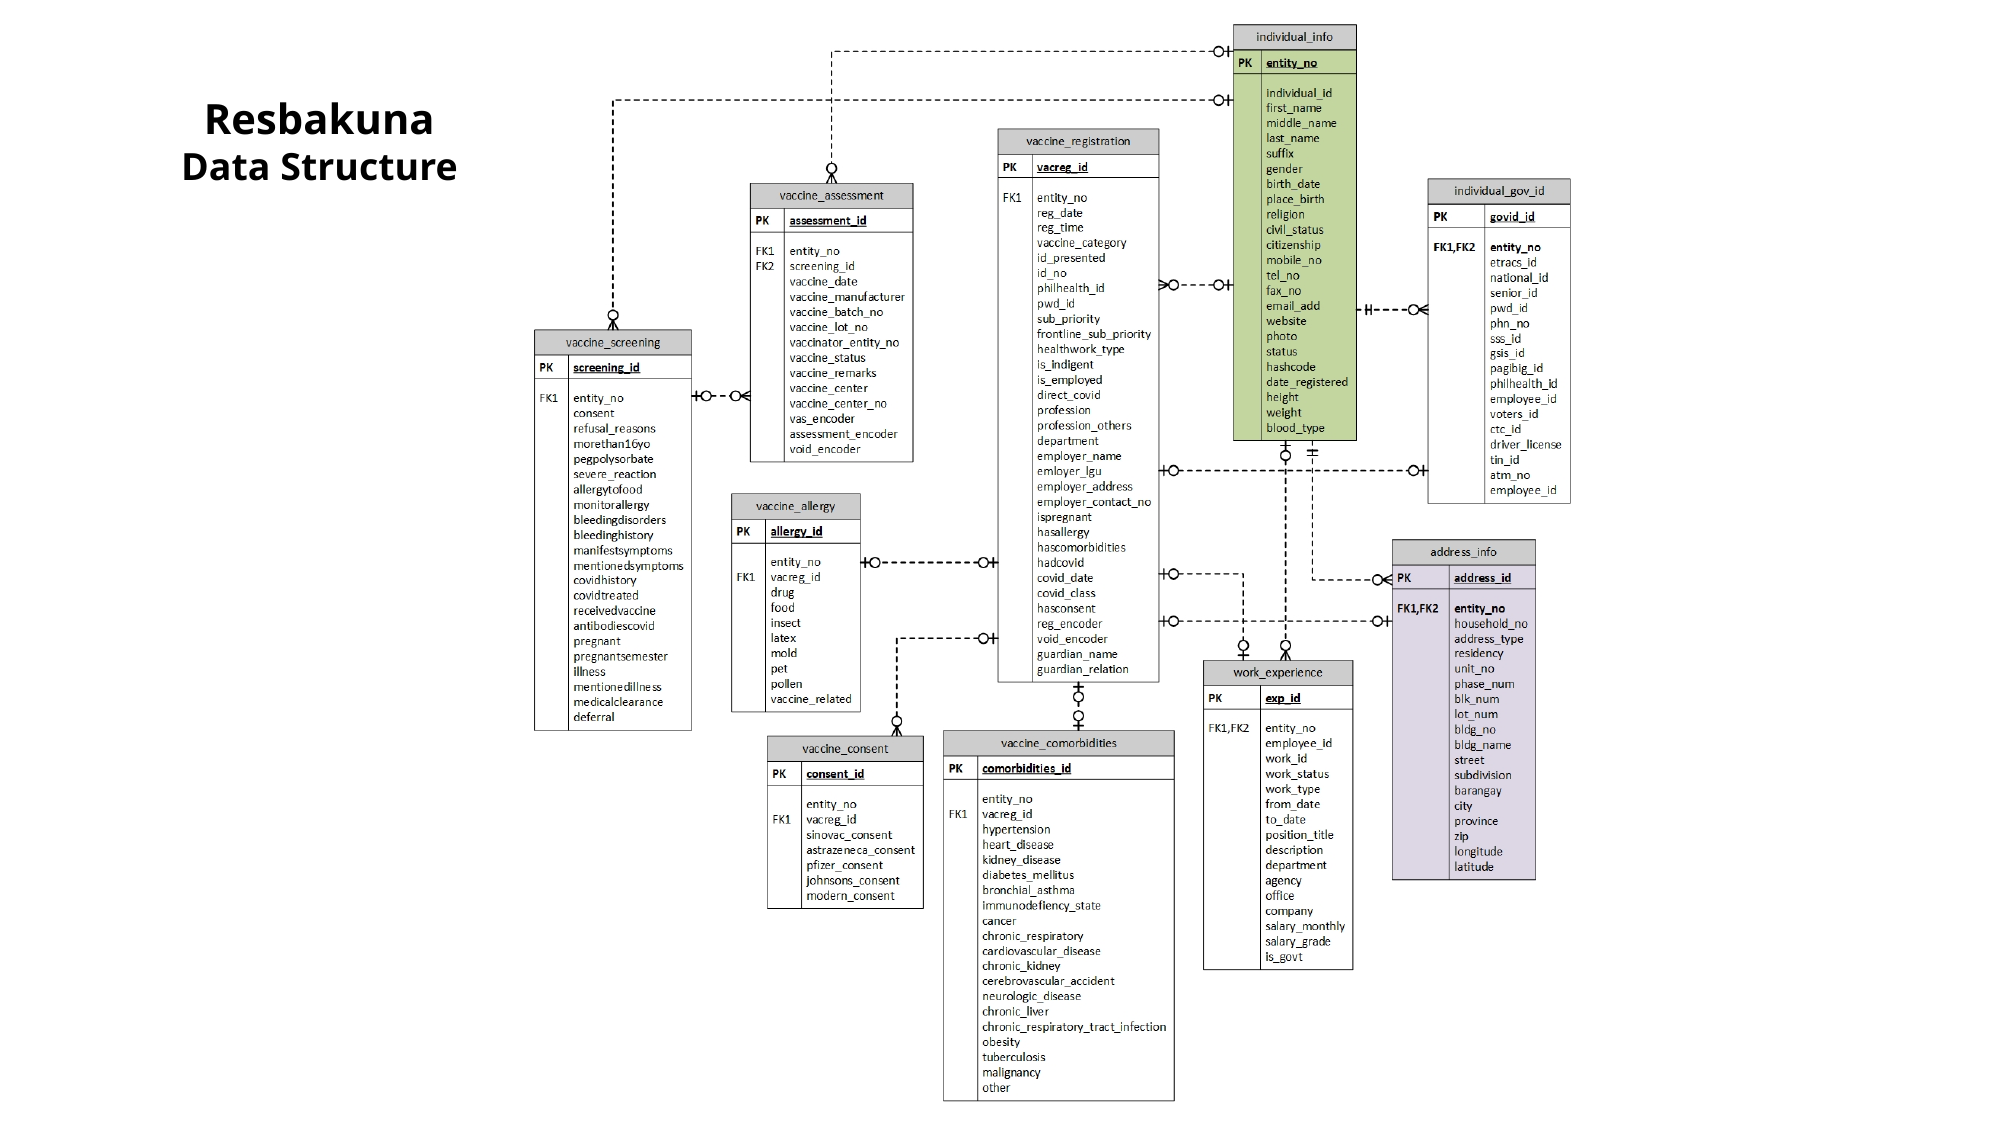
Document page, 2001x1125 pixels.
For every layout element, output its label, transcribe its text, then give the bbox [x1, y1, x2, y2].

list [532, 23, 1572, 1102]
text_box Resbakuna Data Structure [73, 85, 526, 195]
